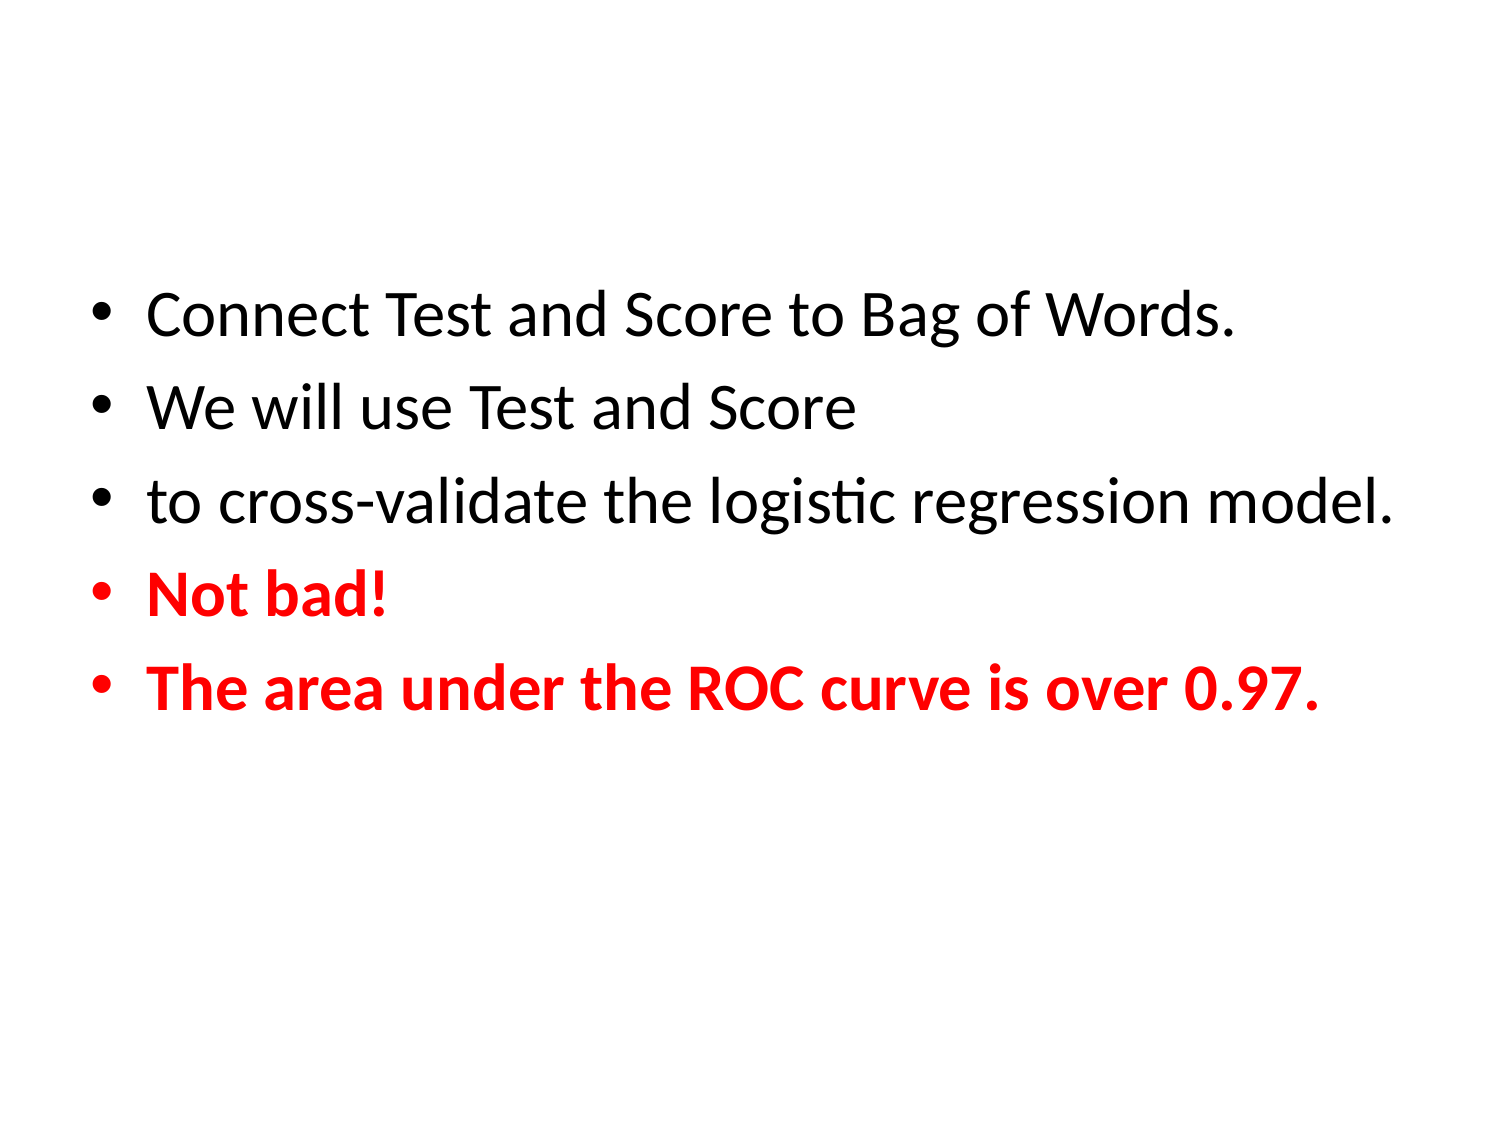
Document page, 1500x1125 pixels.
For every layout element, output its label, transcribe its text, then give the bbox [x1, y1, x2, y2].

list Connect Test and Score to Bag of Words. We will use Test and Score to cross-validate the logistic regression model. Not bad! The area under the ROC curve is over 0.97. [75, 262, 1425, 1005]
